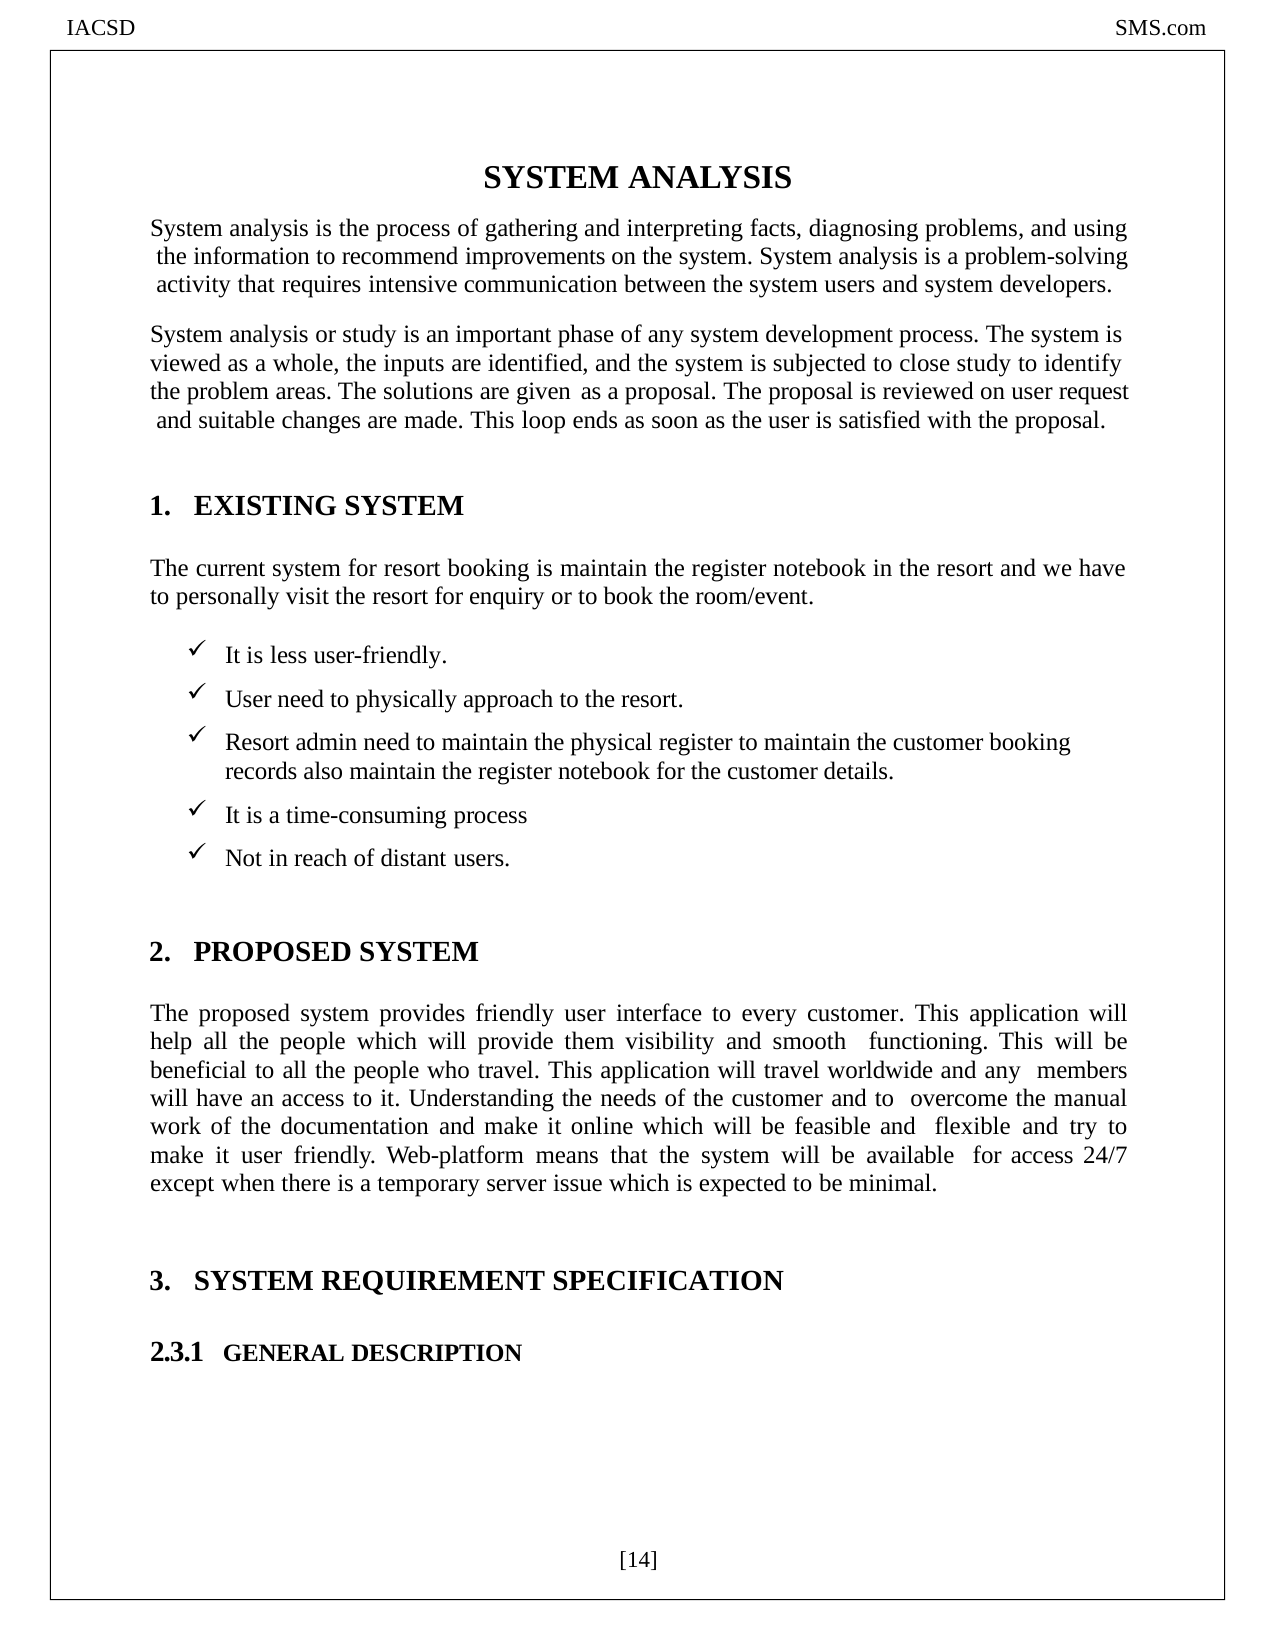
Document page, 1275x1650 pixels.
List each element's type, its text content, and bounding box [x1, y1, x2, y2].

text_box IACSD [64, 10, 138, 41]
slide_number [14] [617, 1545, 667, 1650]
text_box SYSTEM ANALYSIS System analysis is the process of gathering and interpreting facts, diagnosing problems, and using the information to recommend improvements on the system. System analysis is a problem-solving activity that requires intensive communication between the system users and system developers. System analysis or study is an important phase of any system development process. The system is viewed as a whole, the inputs are identified, and the system is subjected to close study to identify the problem areas. The solutions are given as a proposal. The proposal is reviewed on user request and suitable changes are made. This loop ends as soon as the user is satisfied with the proposal. EXISTING SYSTEM The current system for resort booking is maintain the register notebook in the resort and we have to personally visit the resort for enquiry or to book the room/event. It is less user-friendly. User need to physically approach to the resort. Resort admin need to maintain the physical register to maintain the customer booking records also maintain the register notebook for the customer details. It is a time-consuming process Not in reach of distant users. PROPOSED SYSTEM The proposed system provides friendly user interface to every customer. This application will help all the people which will provide them visibility and smooth functioning. This will be beneficial to all the people who travel. This application will travel worldwide and any members will have an access to it. Understanding the needs of the customer and to overcome the manual work of the documentation and make it online which will be feasible and flexible and try to make it user friendly. Web-platform means that the system will be available for access 24/7 except when there is a temporary server issue which is expected to be minimal. SYSTEM REQUIREMENT SPECIFICATION 2.3.1 GENERAL DESCRIPTION [147, 130, 1149, 1368]
text_box SMS.com [1113, 10, 1209, 41]
